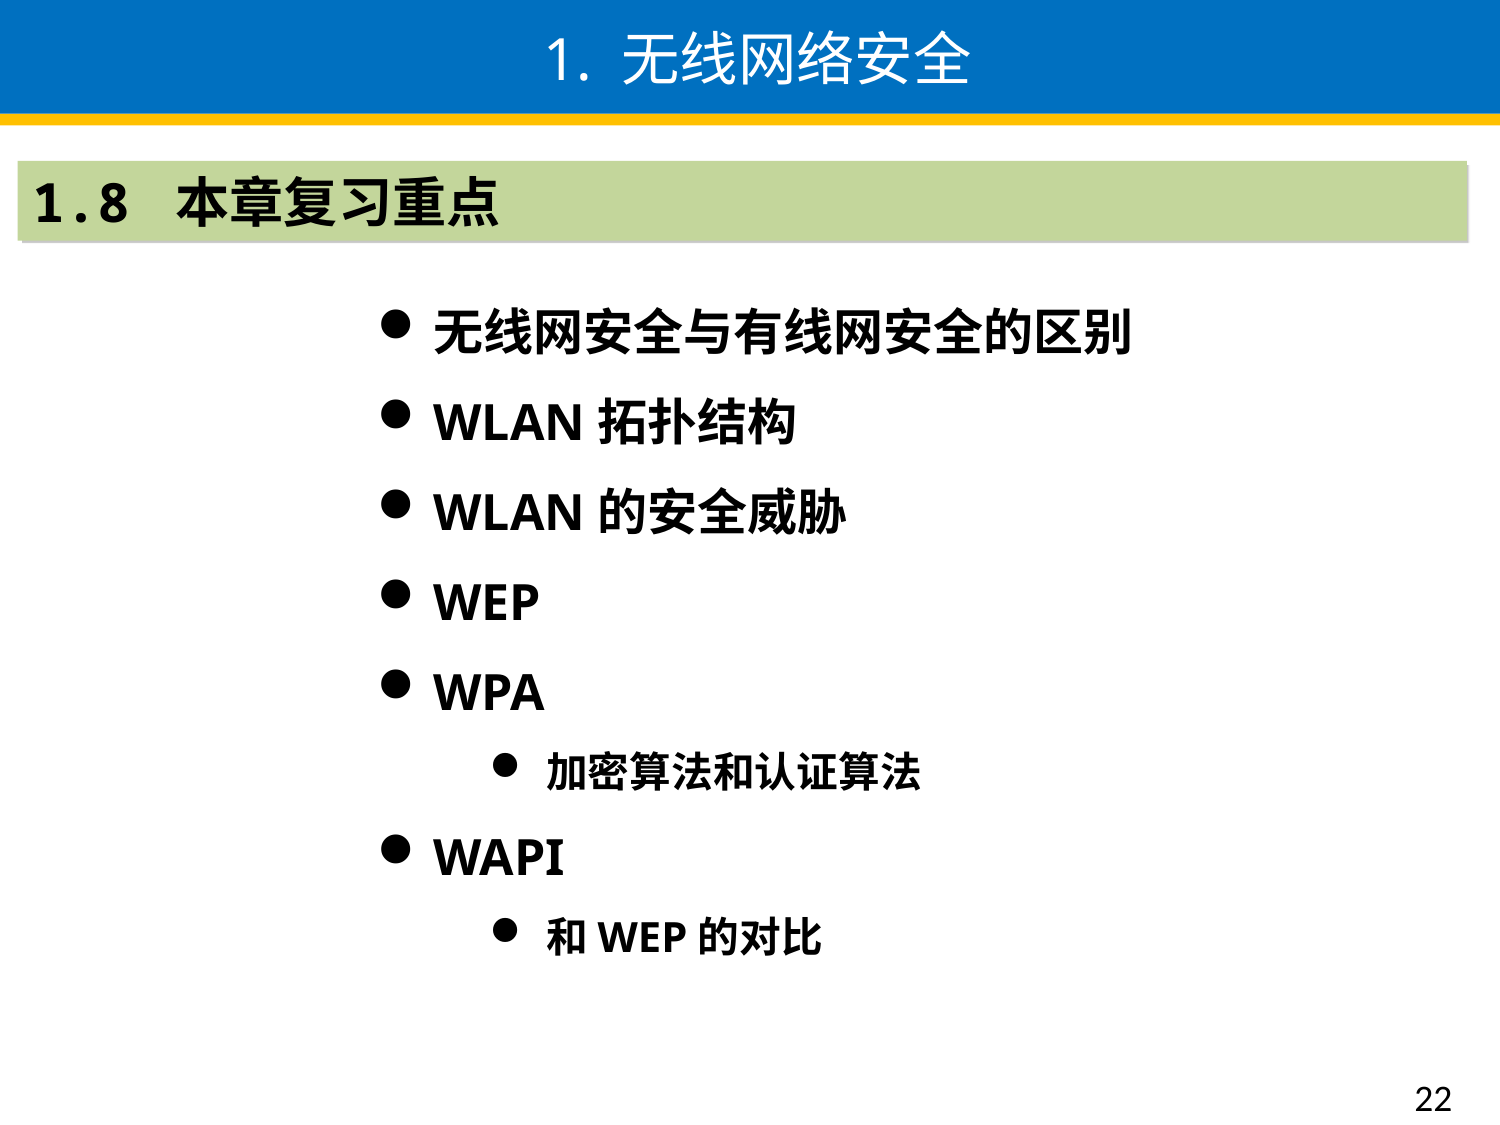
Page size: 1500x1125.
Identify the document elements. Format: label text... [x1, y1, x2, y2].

text_box 无线网安全与有线网安全的区别 WLAN拓扑结构 WLAN的安全威胁 WEP WPA 加密算法和认证算法 WAPI 和WEP的对比 [287, 263, 1198, 968]
title 1. 无线网络安全 [0, 0, 1500, 114]
text_box 1.8 本章复习重点 [17, 160, 1467, 241]
text_box 22 [1399, 1066, 1499, 1125]
